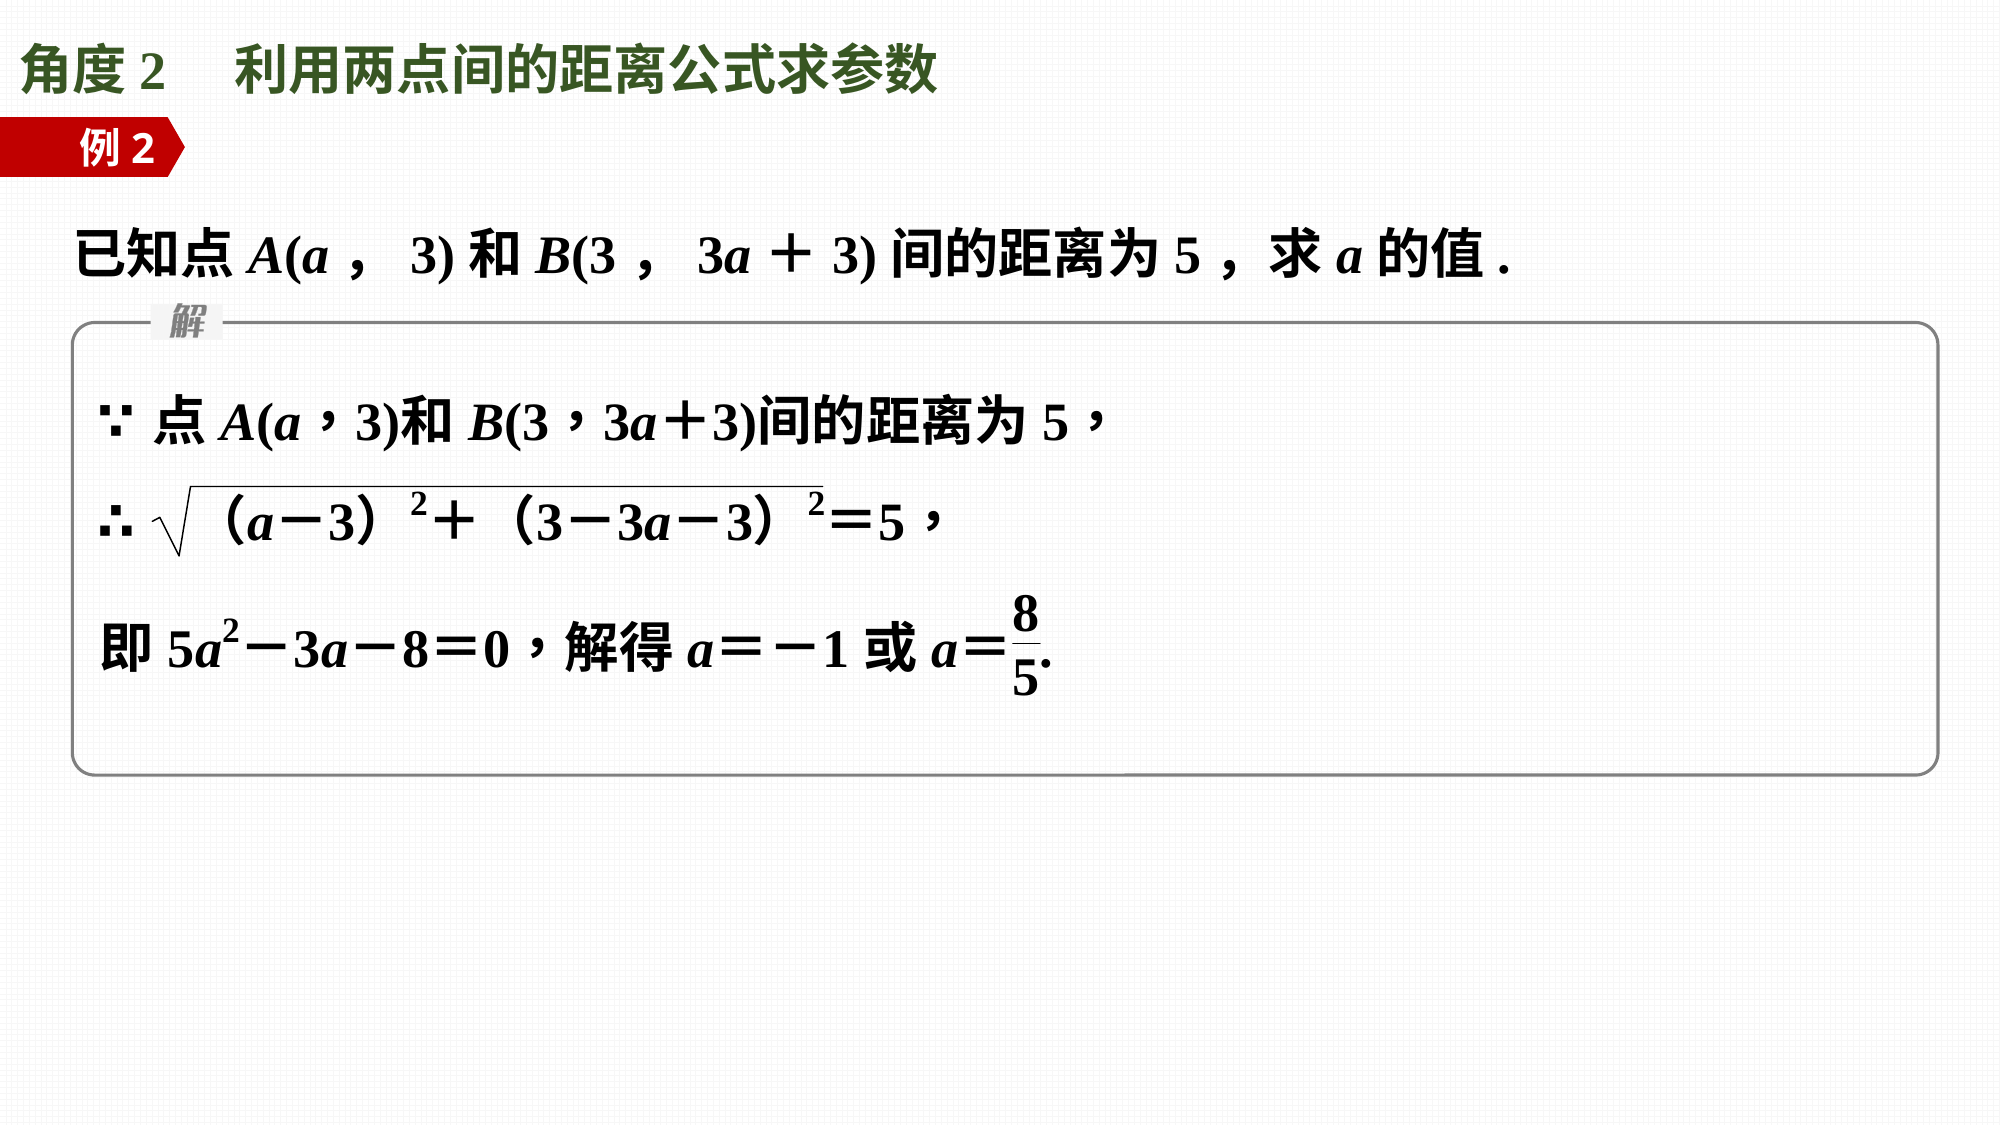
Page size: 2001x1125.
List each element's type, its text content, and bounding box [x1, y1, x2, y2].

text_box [97, 470, 1982, 600]
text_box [99, 579, 1984, 742]
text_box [97, 372, 1982, 470]
text_box 已知点A(a，3)和B(3，3a＋3)间的距离为5，求a的值. [57, 179, 1951, 292]
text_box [72, 303, 1938, 776]
text_box 例2 [64, 114, 171, 179]
text_box 角度2 利用两点间的距离公式求参数 [3, 0, 1897, 108]
text_box [171, 122, 185, 172]
text_box [0, 117, 64, 177]
